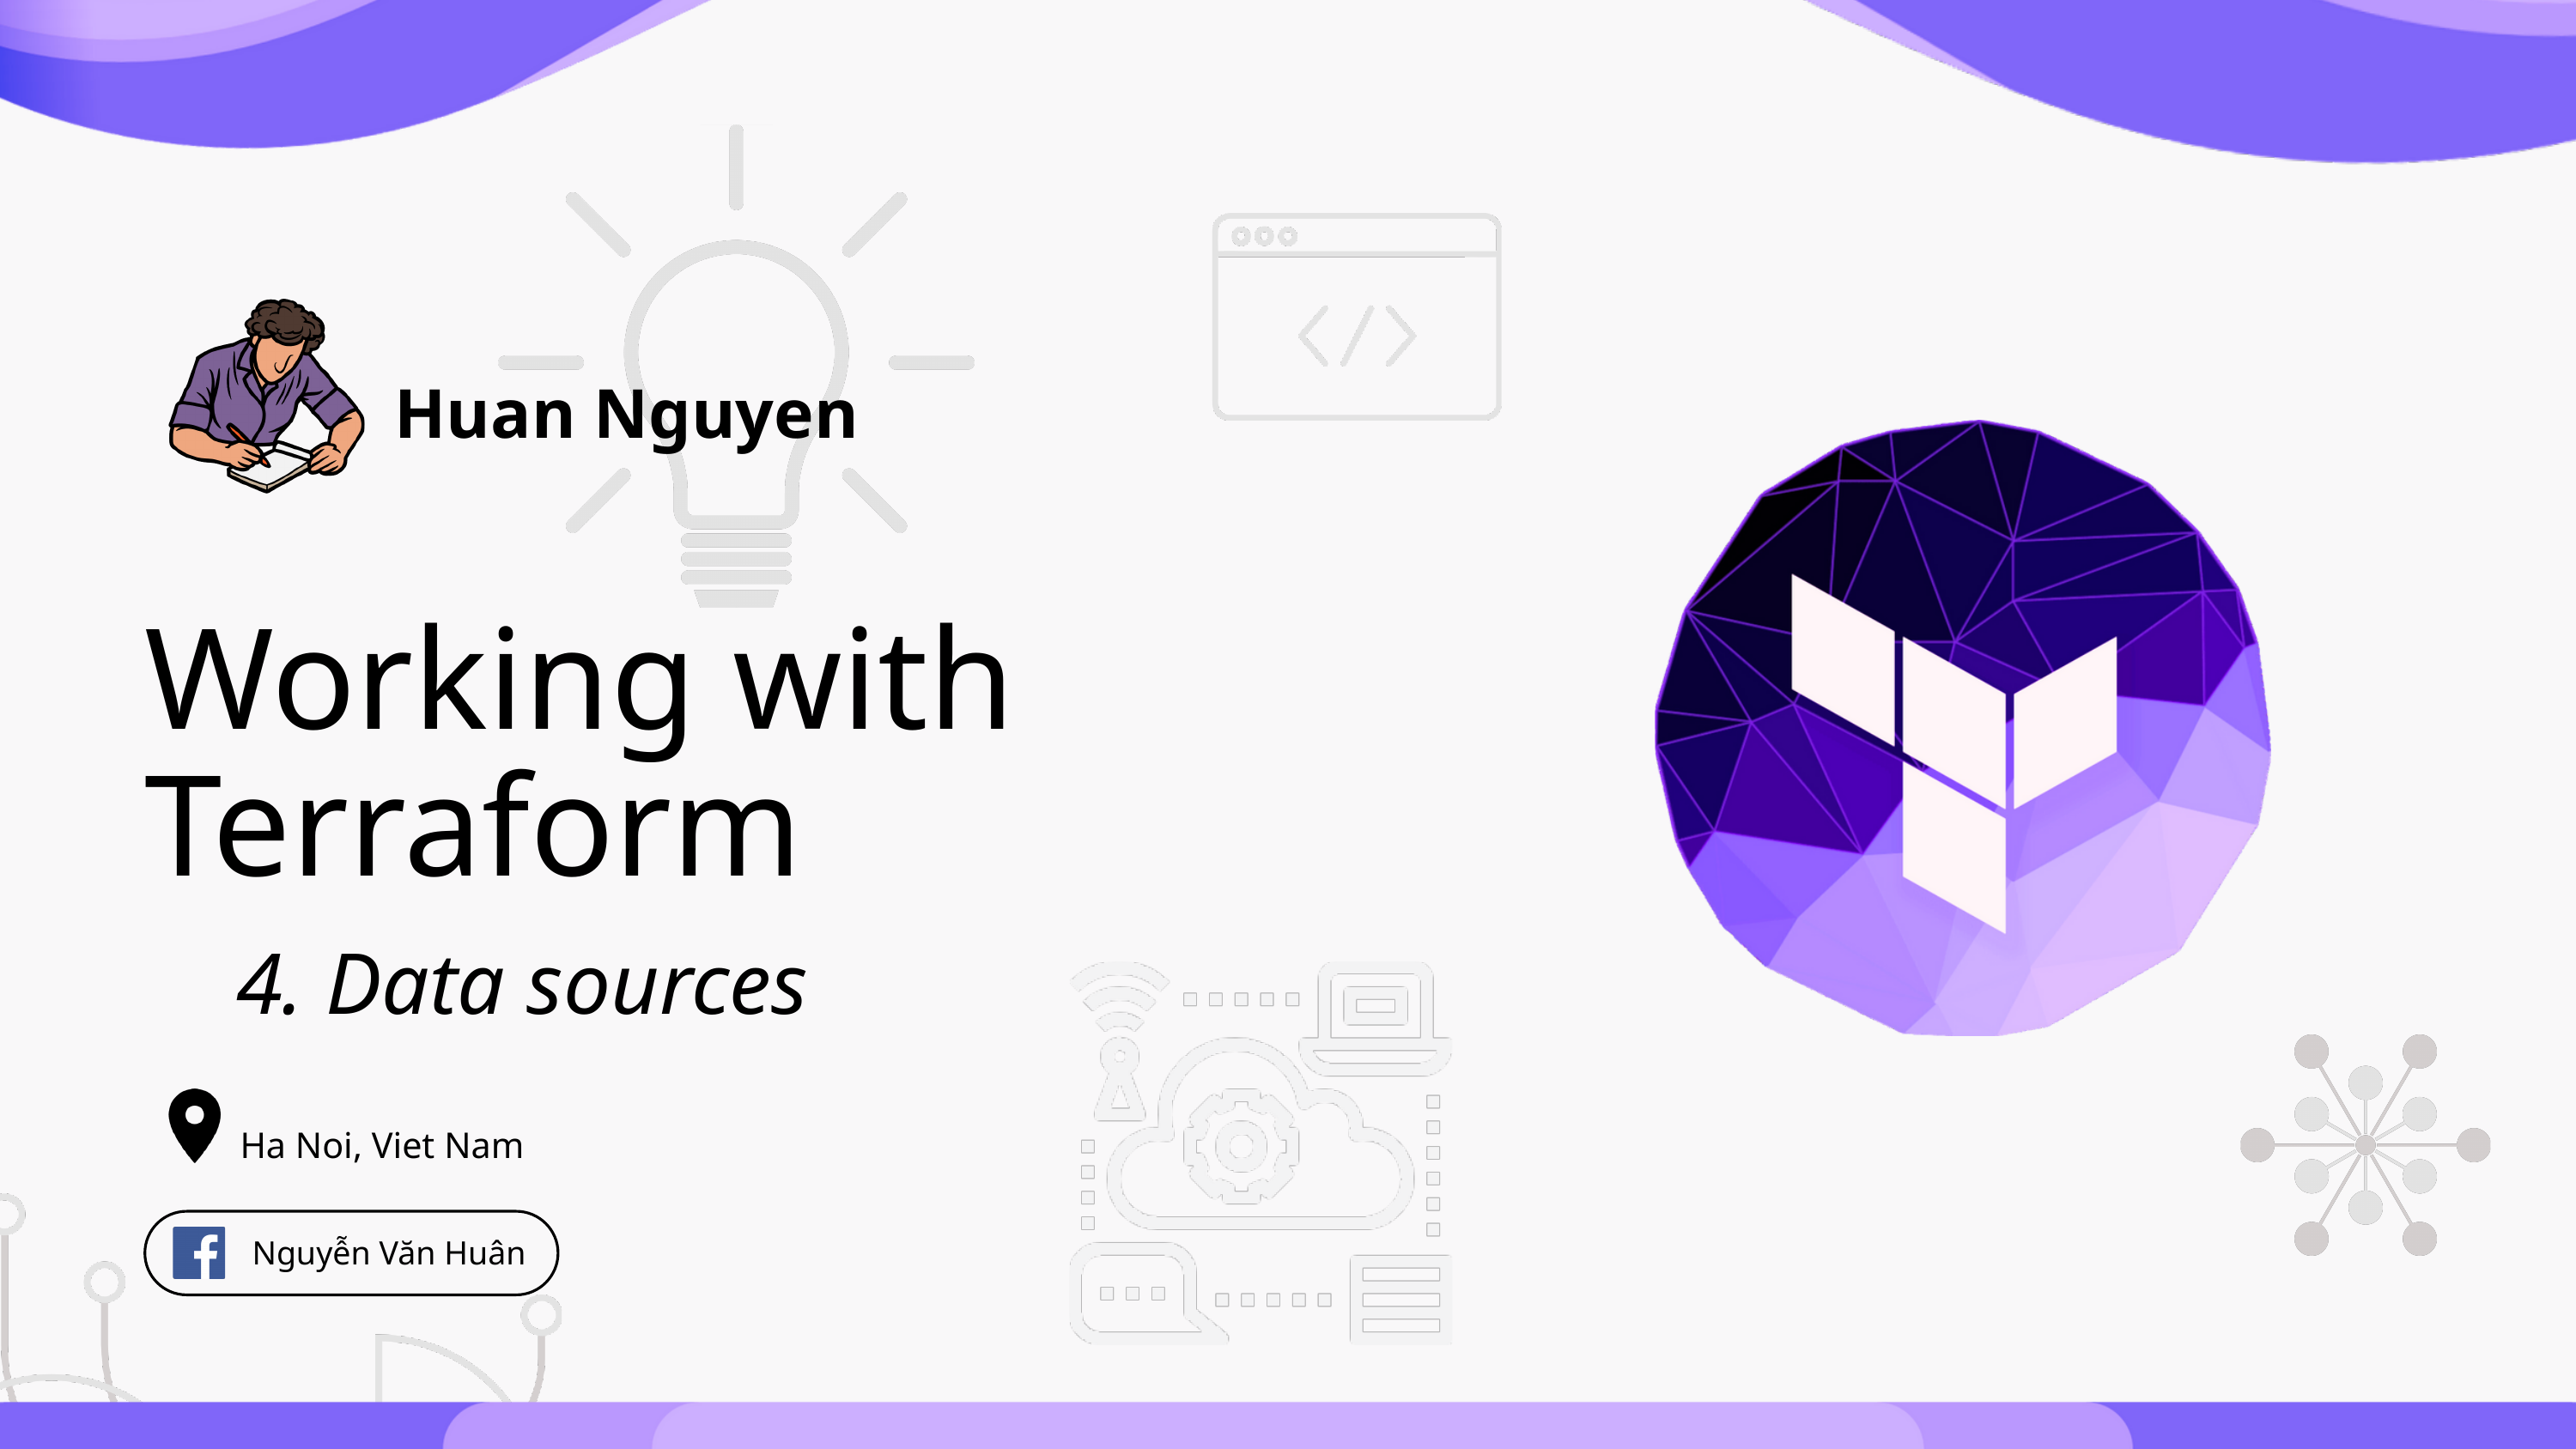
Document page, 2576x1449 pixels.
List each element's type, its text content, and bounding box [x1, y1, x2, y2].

text_box [498, 222, 975, 356]
text_box Working with Terraform [144, 610, 1212, 904]
text_box [168, 1088, 221, 1163]
text_box Ha Noi, Viet Nam [240, 1116, 621, 1166]
text_box [0, 1192, 562, 1389]
text_box [1069, 1032, 1453, 1345]
text_box [168, 299, 365, 494]
text_box [0, 0, 1108, 222]
text_box Huan Nguyen [394, 356, 1183, 452]
text_box [2240, 1034, 2491, 1256]
text_box [498, 452, 975, 608]
text_box 4. Data sources [235, 943, 1840, 1032]
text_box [144, 1210, 559, 1295]
text_box [0, 1389, 2576, 1449]
text_box [1655, 420, 2271, 1036]
text_box [1108, 0, 2576, 271]
text_box [1212, 271, 1502, 421]
